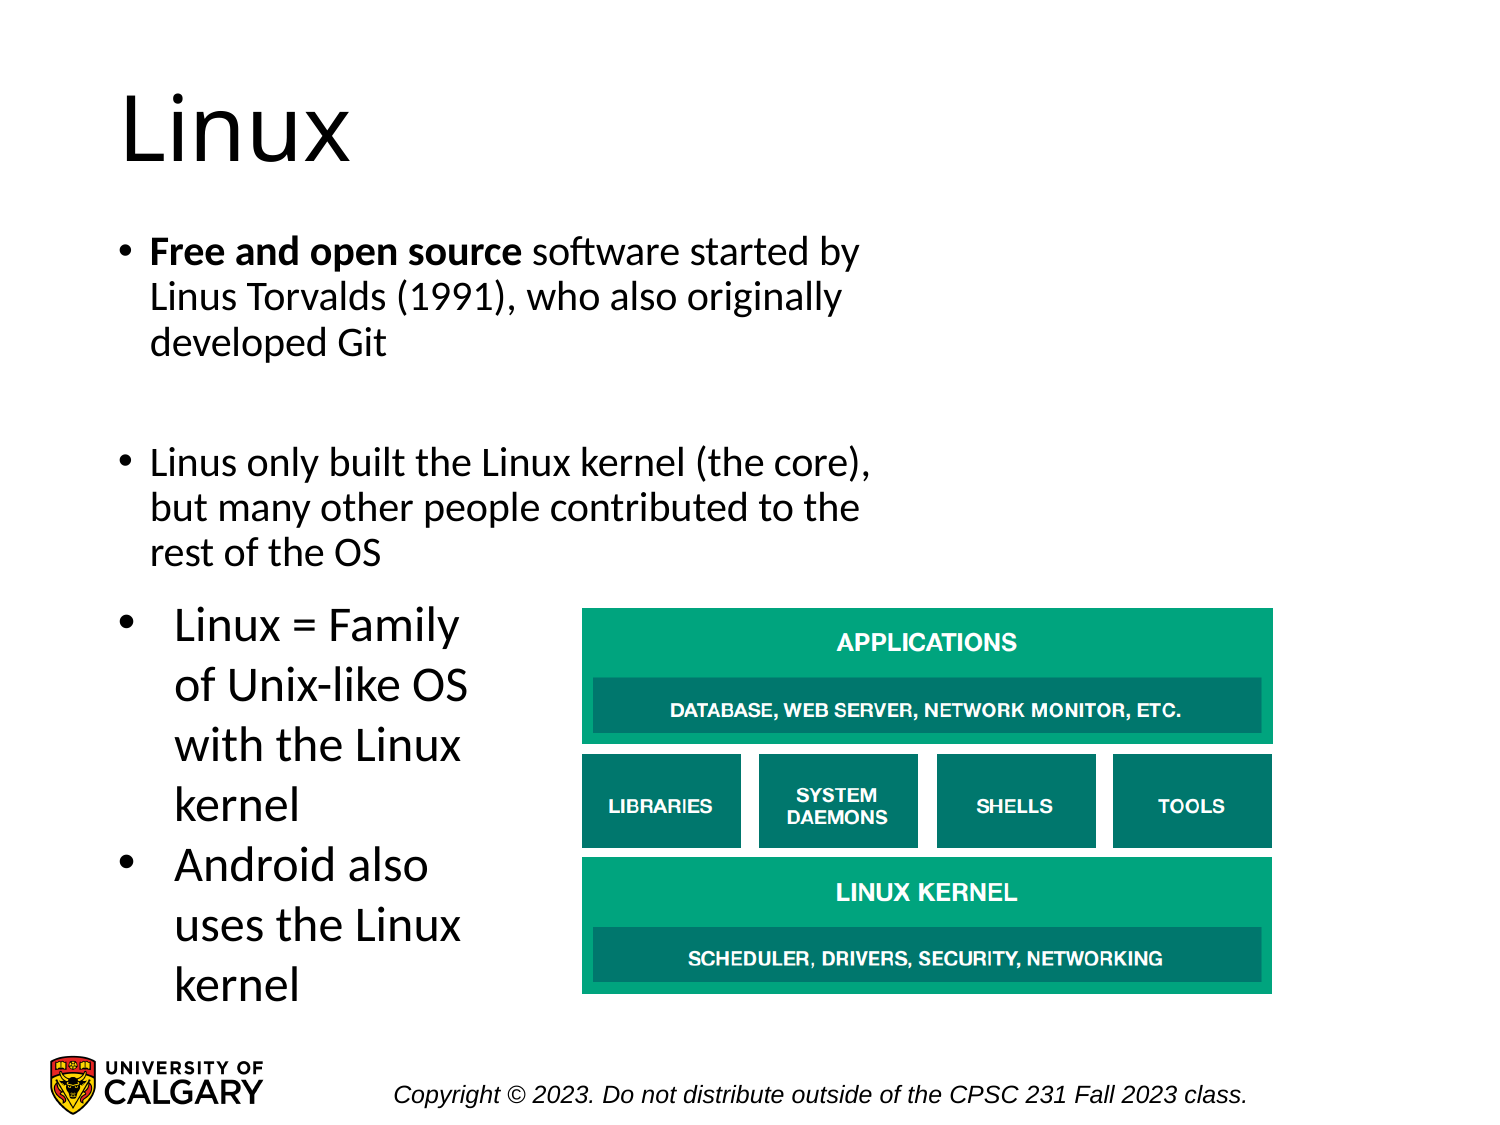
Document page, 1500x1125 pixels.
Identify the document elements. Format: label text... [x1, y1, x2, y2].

title Linux [103, 59, 1397, 204]
text_box Linux = Family of Unix-like OS with the Linux kernel Android also uses the Linux kernel [103, 583, 524, 1019]
list Free and open source software started by Linus Torvalds (1991), who also originally developed Git Linus only built the Linux kernel (the core), but many other people contributed to the rest of the OS [103, 222, 905, 584]
picture [572, 597, 1278, 998]
picture [26, 1037, 287, 1125]
